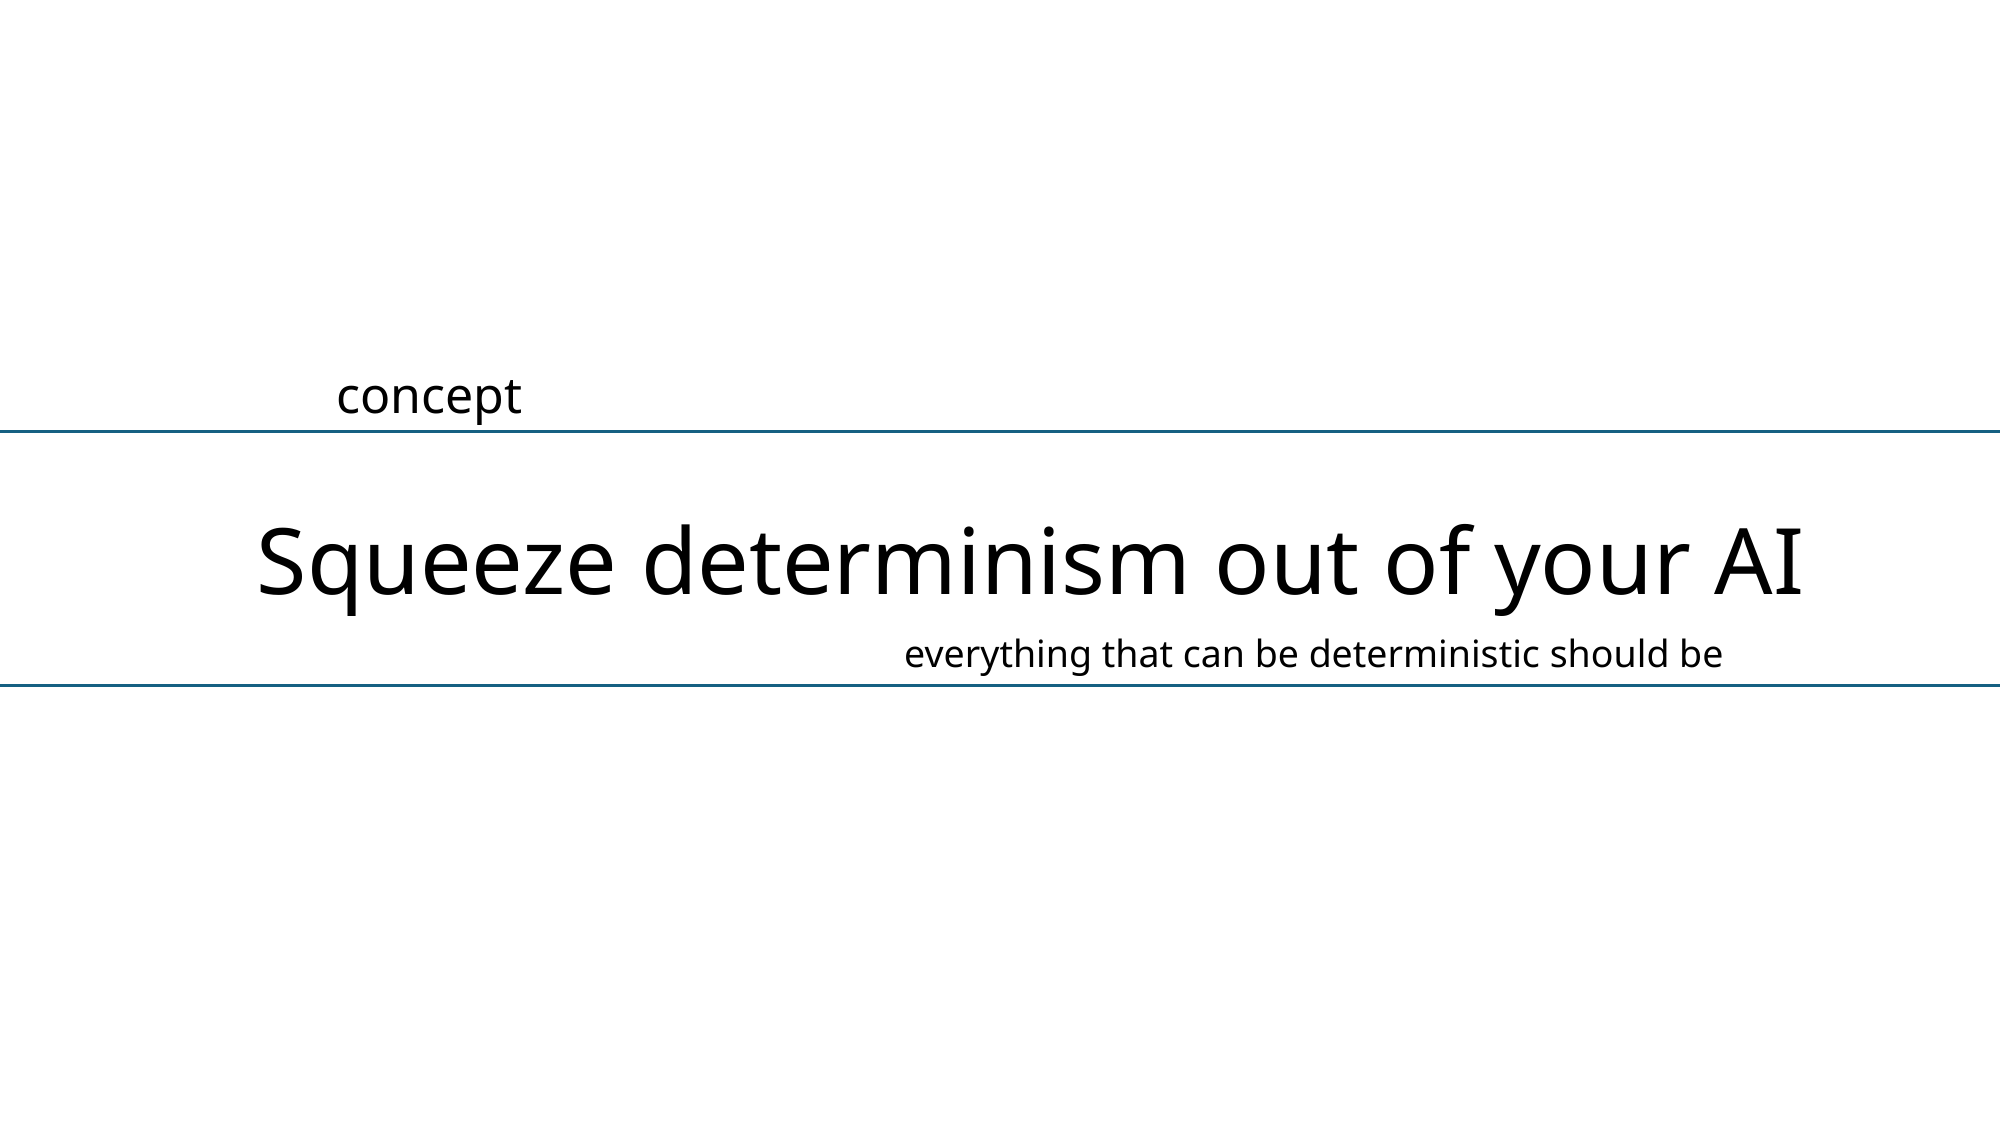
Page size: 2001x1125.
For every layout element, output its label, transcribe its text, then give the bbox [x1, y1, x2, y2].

text_box concept [321, 355, 538, 430]
text_box Squeeze determinism out of your AI [242, 495, 1970, 620]
text_box everything that can be deterministic should be [889, 623, 1915, 683]
